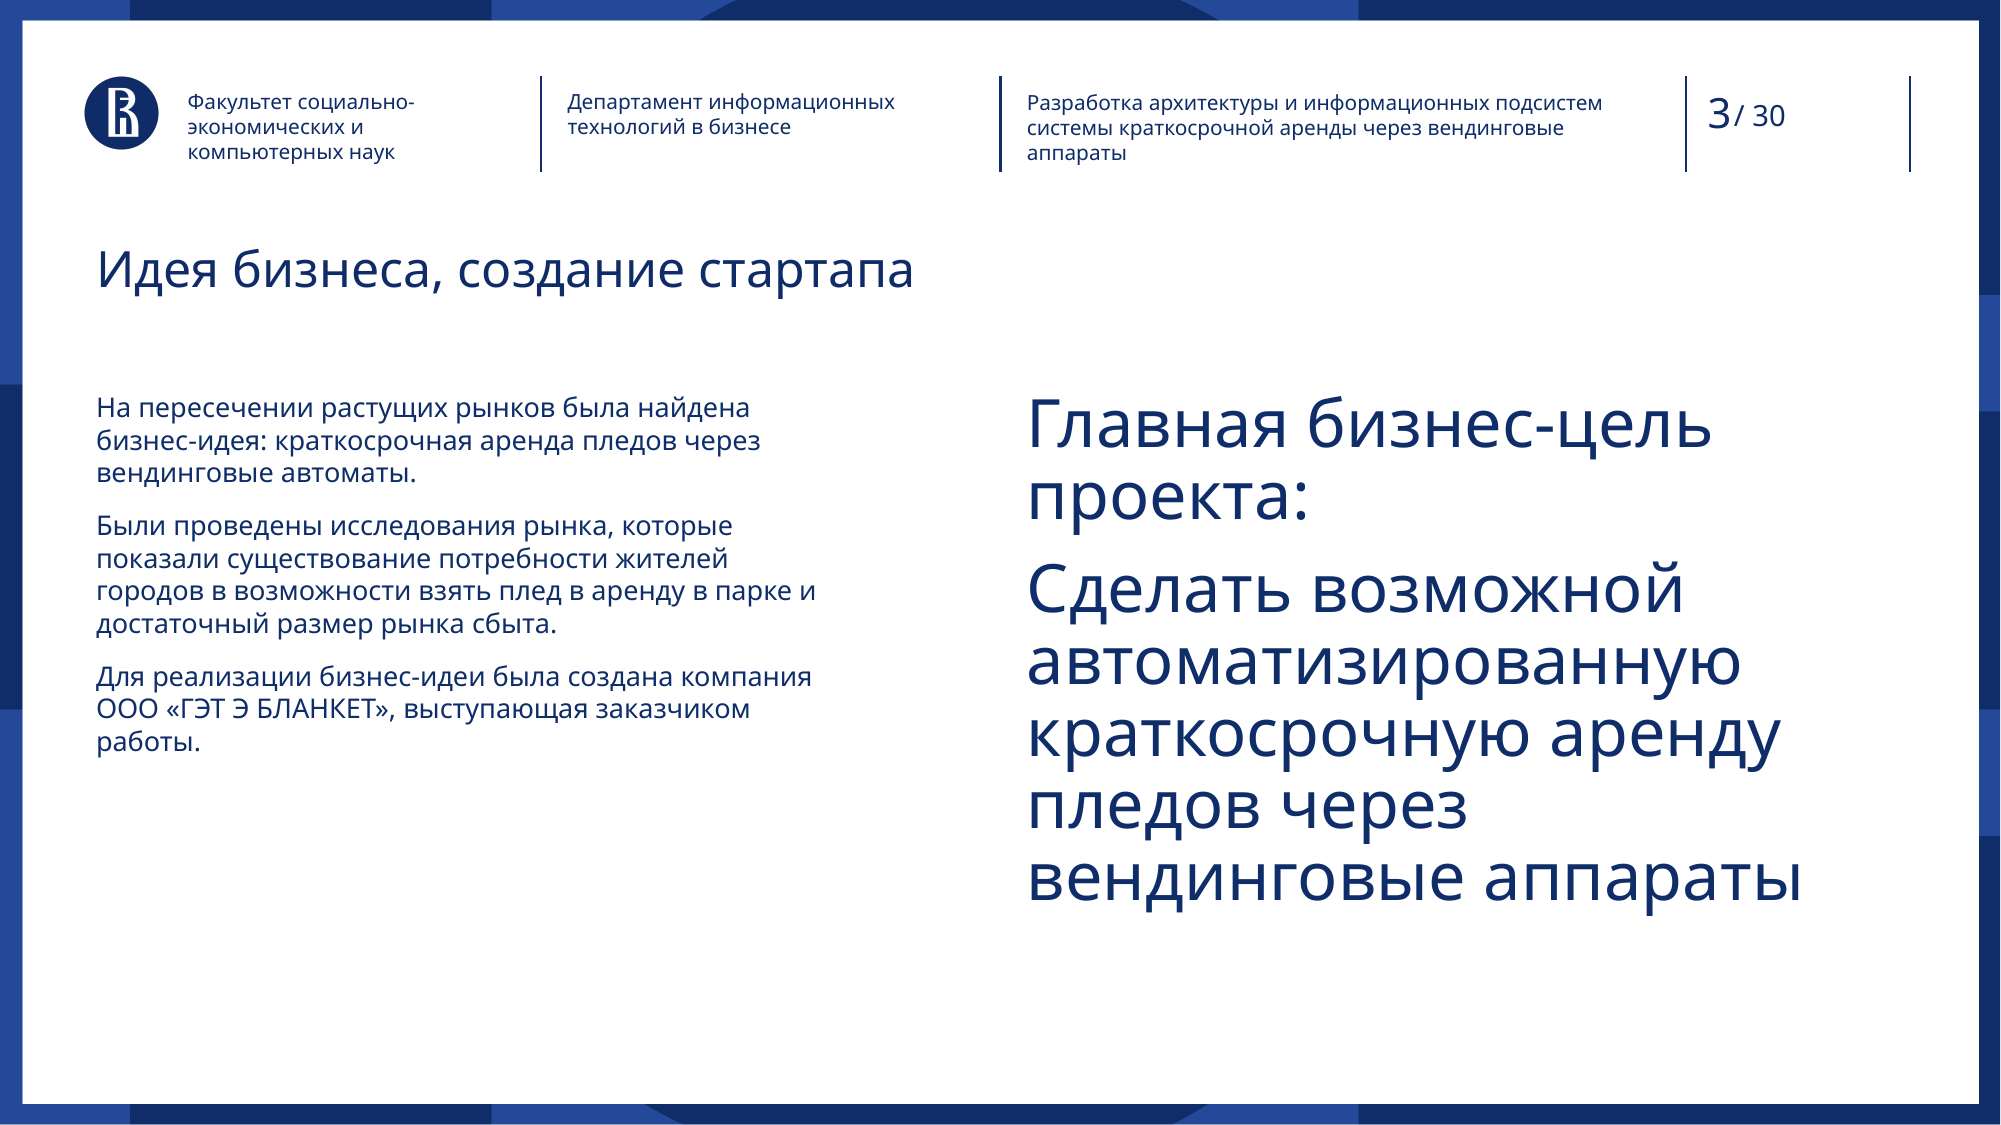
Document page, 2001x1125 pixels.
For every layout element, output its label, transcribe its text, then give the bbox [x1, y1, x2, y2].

list Разработка архитектуры и информационных подсистем системы краткосрочной аренды через вендинговые аппараты [1026, 90, 1605, 157]
picture [0, 0, 2001, 1125]
list Факультет социально-экономических и компьютерных наук [187, 88, 525, 157]
text_box / 30 [1719, 89, 1898, 140]
list Департамент информационных технологий в бизнесе [567, 88, 941, 156]
list На пересечении растущих рынков была найдена бизнес-идея: краткосрочная аренда пледов через вендинговые автоматы. Были проведены исследования рынка, которые показали существование потребности жителей городов в возможности взять плед в аренду в парке и достаточный размер рынка сбыта. Для реализации бизнес-идеи была создана компания ООО «ГЭТ Э БЛАНКЕТ», выступающая заказчиком работы. [96, 390, 838, 784]
list Главная бизнес-цель проекта: Сделать возможной автоматизированную краткосрочную аренду пледов через вендинговые аппараты [1026, 390, 1911, 957]
title Идея бизнеса, создание стартапа [96, 237, 1854, 365]
